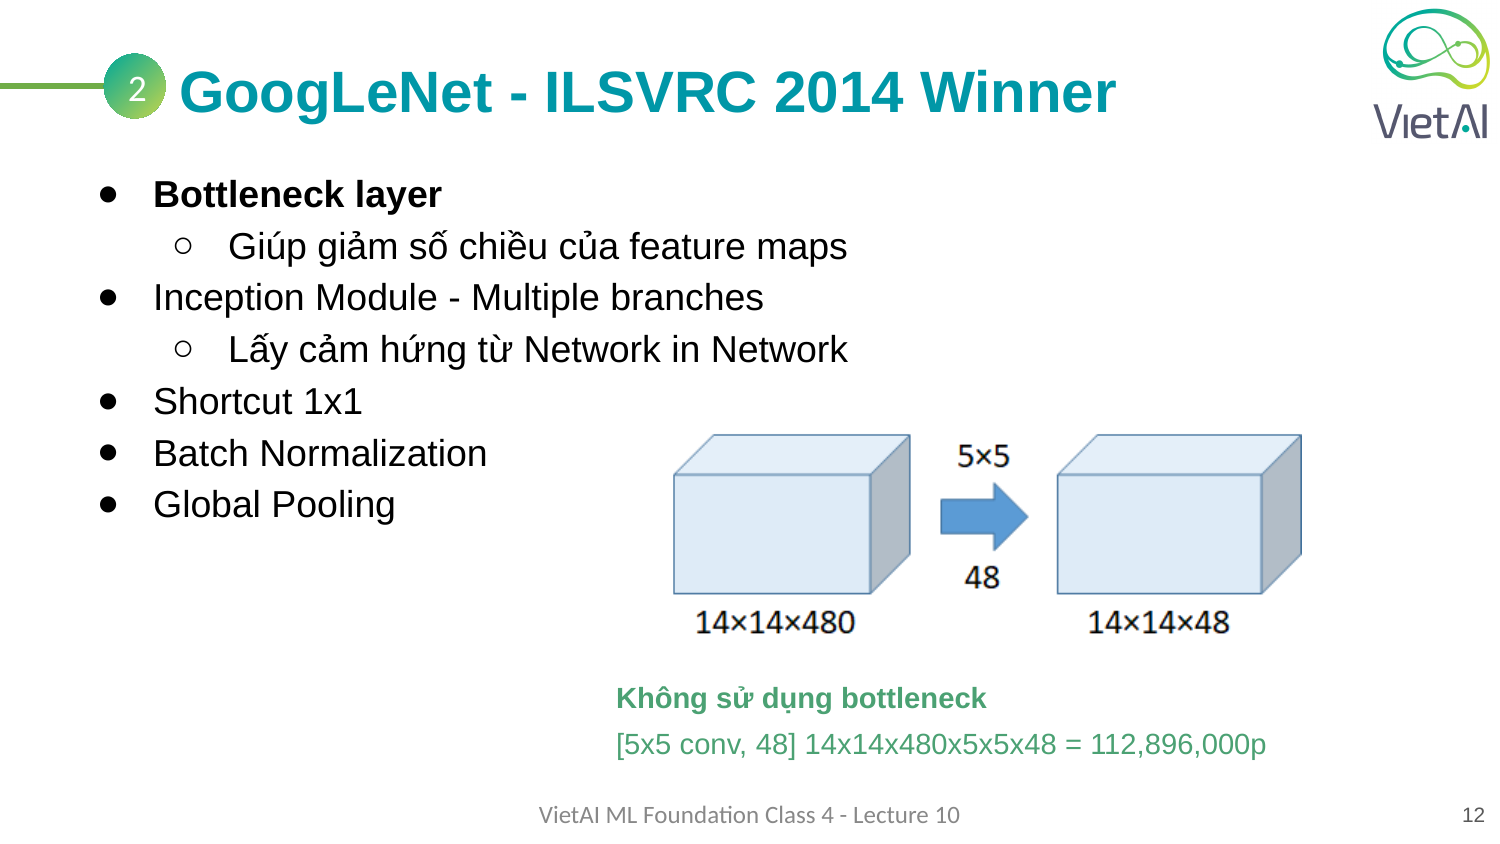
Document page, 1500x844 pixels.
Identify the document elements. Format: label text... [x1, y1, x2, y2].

title GoogLeNet - ILSVRC 2014 Winner [164, 39, 1336, 133]
text_box 2 [103, 53, 166, 119]
picture [672, 421, 1303, 665]
text_box Không sử dụng bottleneck [5x5 conv, 48] 14x14x480x5x5x48 = 112,896,000p [601, 664, 1302, 782]
text_box Bottleneck layer Giúp giảm số chiều của feature maps Inception Module - Multiple branches Lấy cảm hứng từ Network in Network Shortcut 1x1 Batch Normalization Global Pooling [63, 148, 1453, 765]
slide_number ‹#› [1410, 781, 1500, 844]
picture [1371, 0, 1498, 144]
